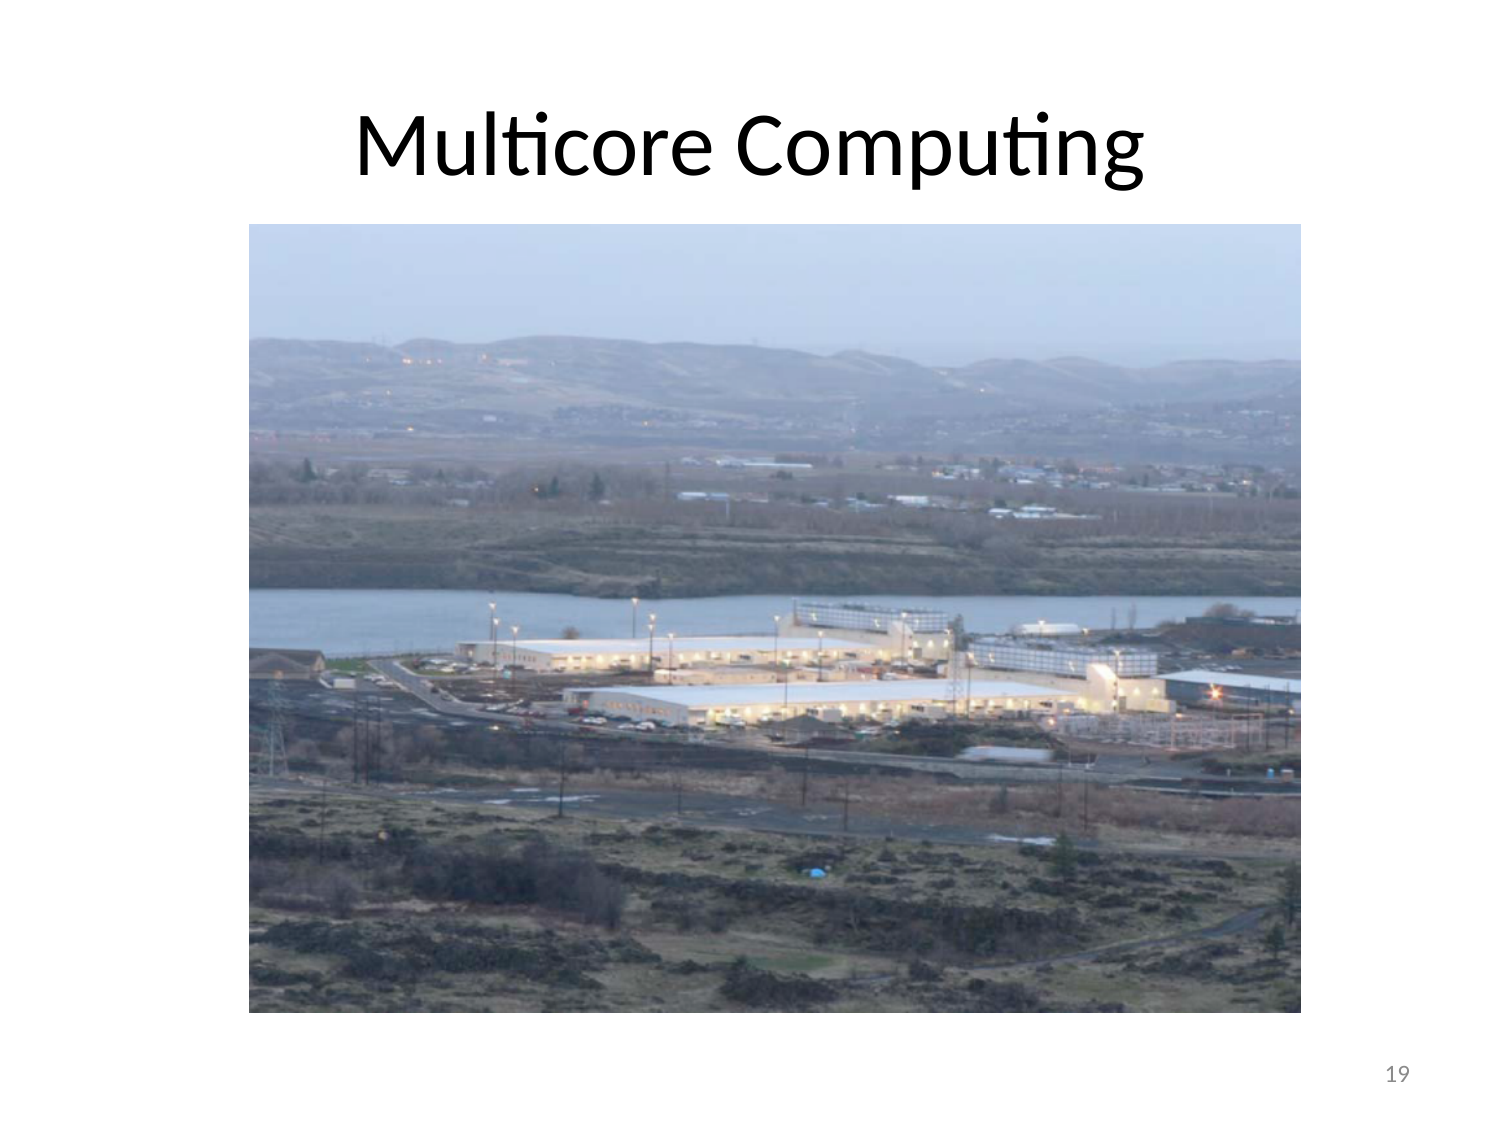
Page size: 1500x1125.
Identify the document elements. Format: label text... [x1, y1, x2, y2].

slide_number 19 [1074, 1042, 1425, 1103]
title Multicore Computing [75, 45, 1425, 233]
picture [249, 224, 1301, 1013]
